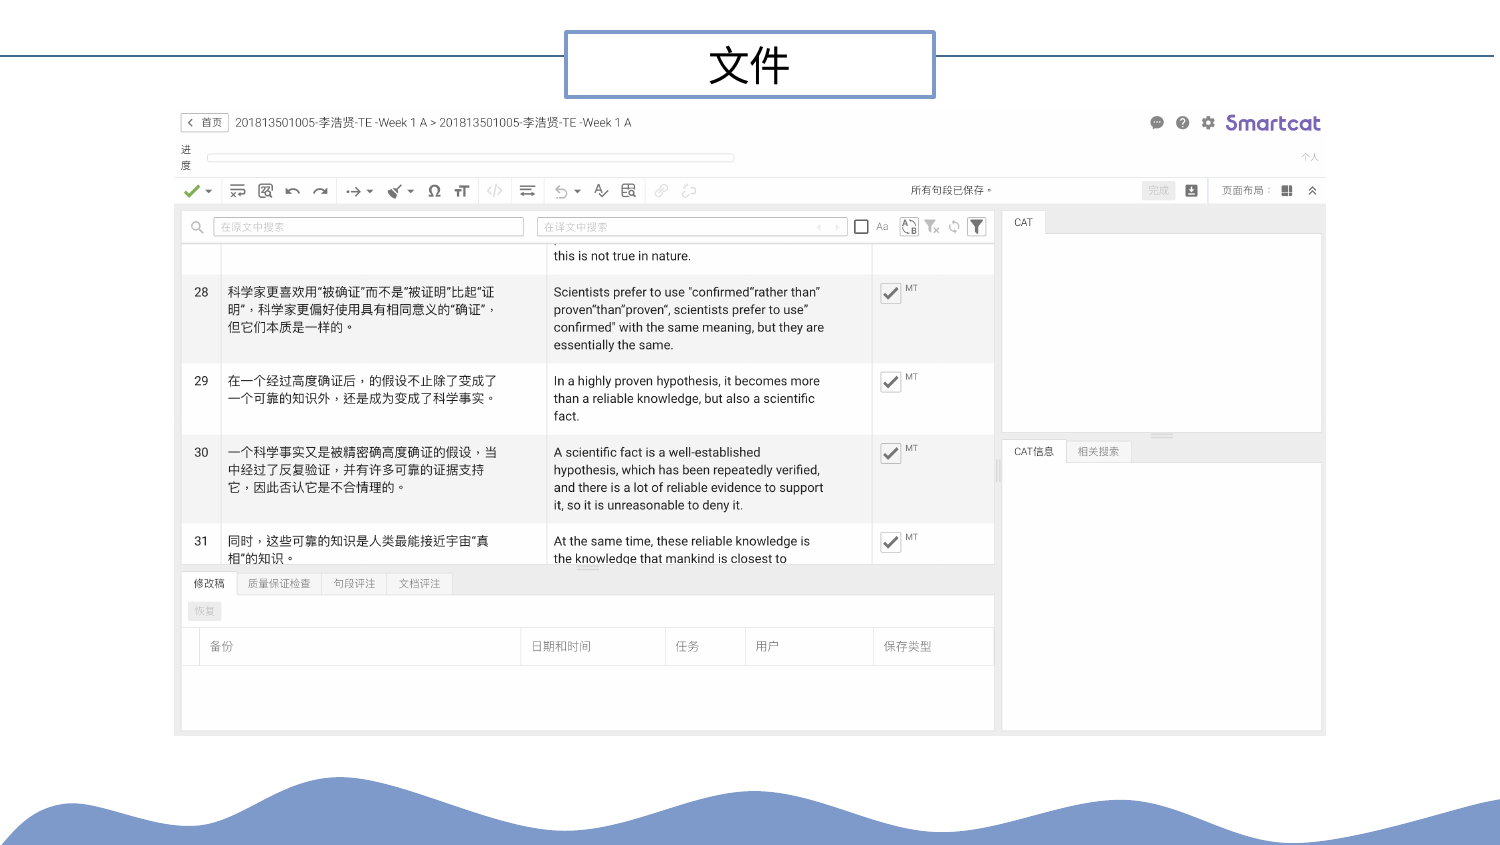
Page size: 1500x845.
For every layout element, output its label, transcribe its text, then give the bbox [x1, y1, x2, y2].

picture [174, 107, 1326, 737]
text_box 文件 [564, 30, 936, 99]
